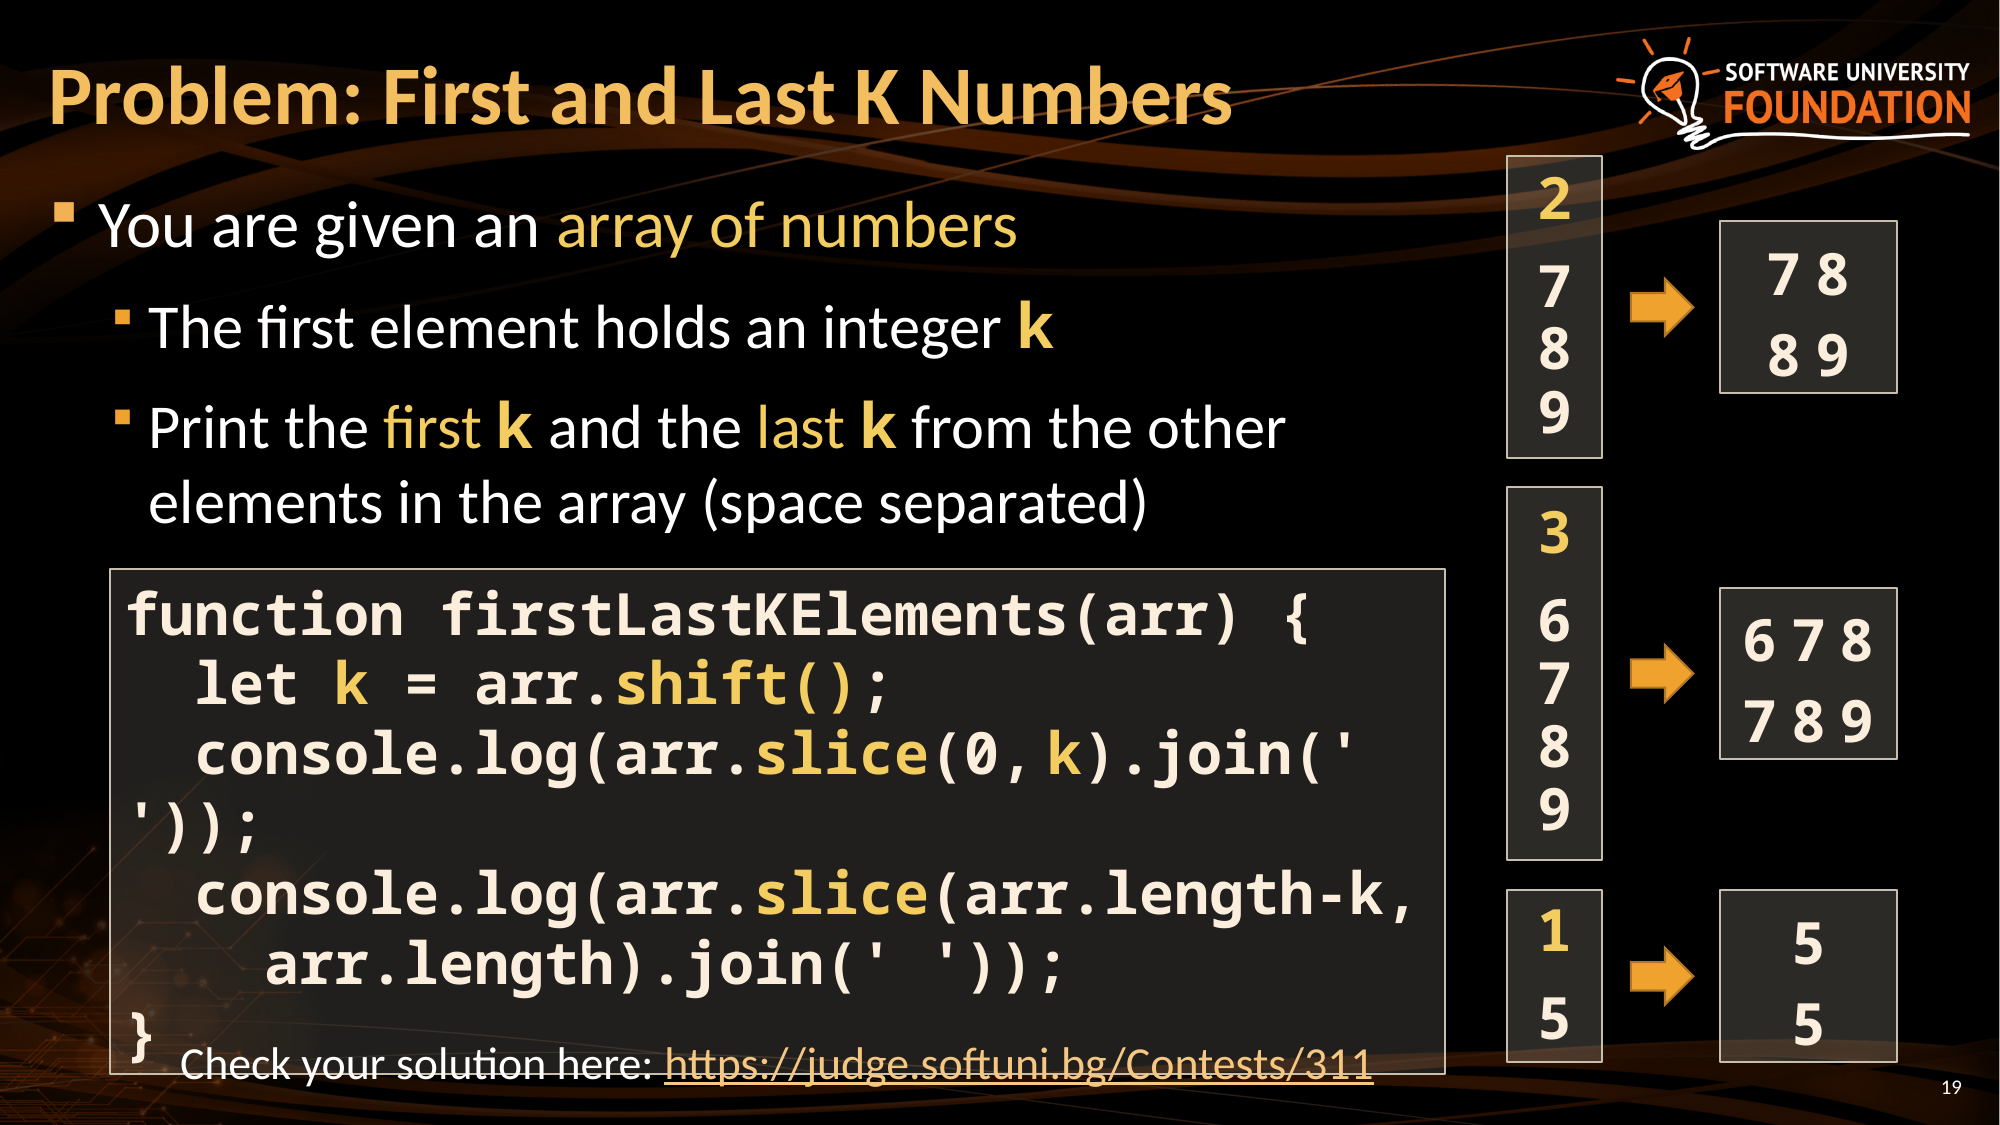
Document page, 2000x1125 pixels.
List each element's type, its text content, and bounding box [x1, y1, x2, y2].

text_box [1629, 642, 1695, 705]
text_box 1 5 [1507, 890, 1602, 1063]
text_box Check your solution here: https://judge.softuni.bg/Contests/311 [109, 1026, 1445, 1096]
text_box [1629, 276, 1695, 339]
picture [0, 0, 2000, 1125]
text_box 3 6 7 8 9 [1507, 487, 1602, 860]
slide_number 19 [1897, 1070, 1968, 1103]
text_box 2 7 8 9 [1507, 156, 1602, 459]
text_box [1629, 945, 1695, 1008]
text_box 6 7 8 7 8 9 [1719, 587, 1898, 760]
text_box 5 5 [1719, 890, 1898, 1063]
text_box function firstLastKElements(arr) { let k = arr.shift(); console.log(arr.slice(0, k).join(' ')); console.log(arr.slice(arr.length-k, arr.length).join(' ')); } [109, 569, 1445, 1026]
list You are given an array of numbers The first element holds an integer k Print the first k and the last k from the other elements in the array (space separated) [31, 189, 1425, 1089]
title Problem: First and Last K Numbers [30, 6, 1602, 189]
text_box 7 8 8 9 [1719, 221, 1898, 394]
